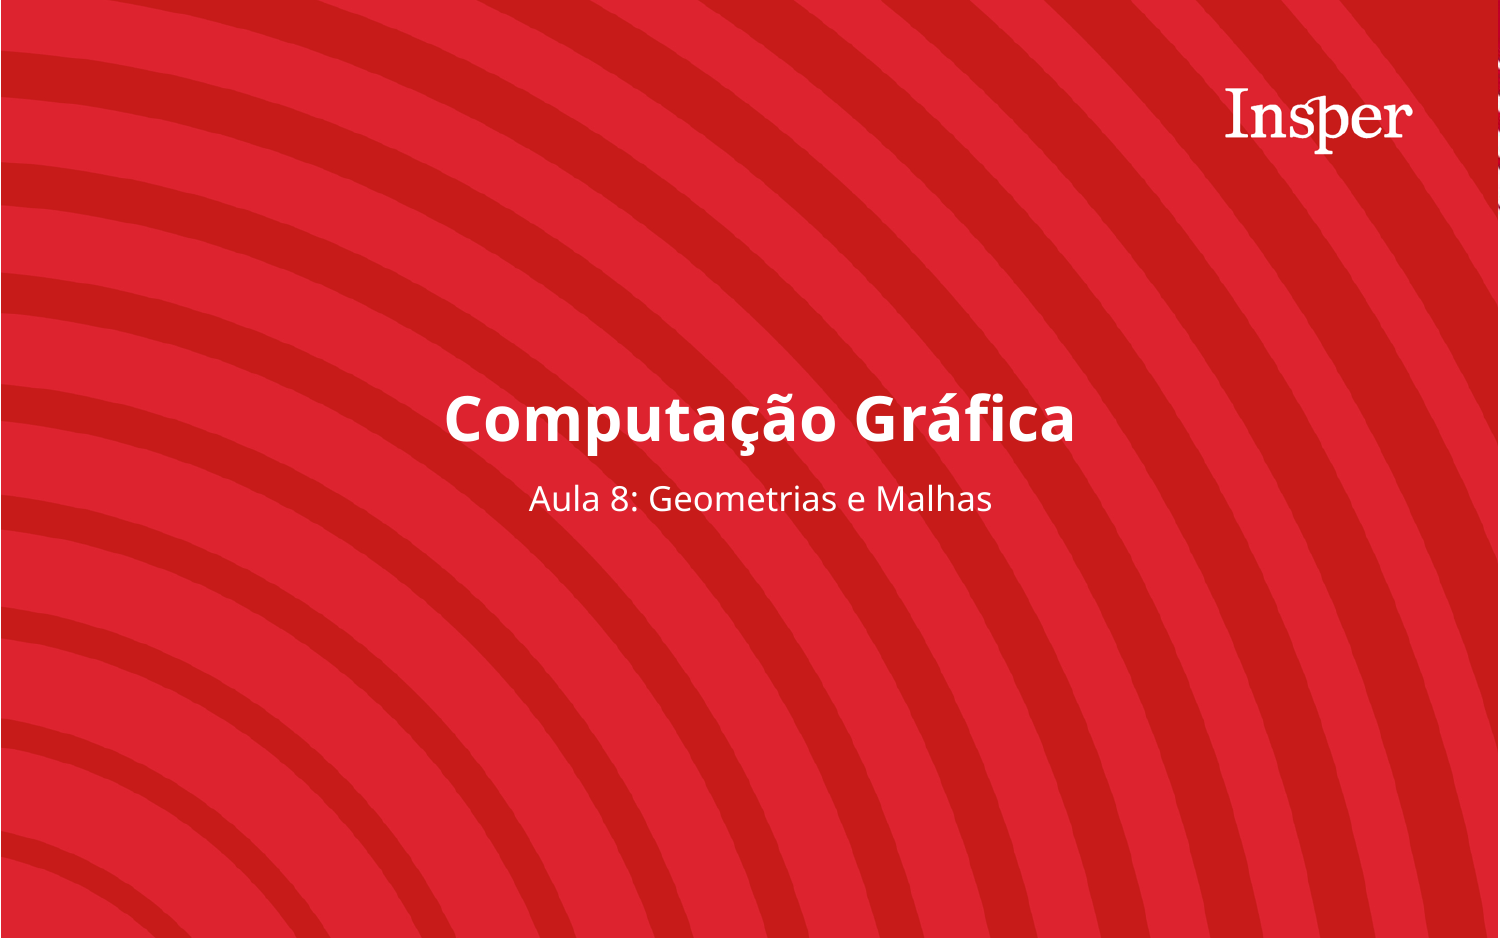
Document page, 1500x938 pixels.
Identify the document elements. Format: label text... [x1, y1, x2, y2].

list Aula 8: Geometrias e Malhas [158, 468, 1364, 534]
picture [1, 0, 1500, 938]
list Computação Gráfica [158, 371, 1364, 468]
